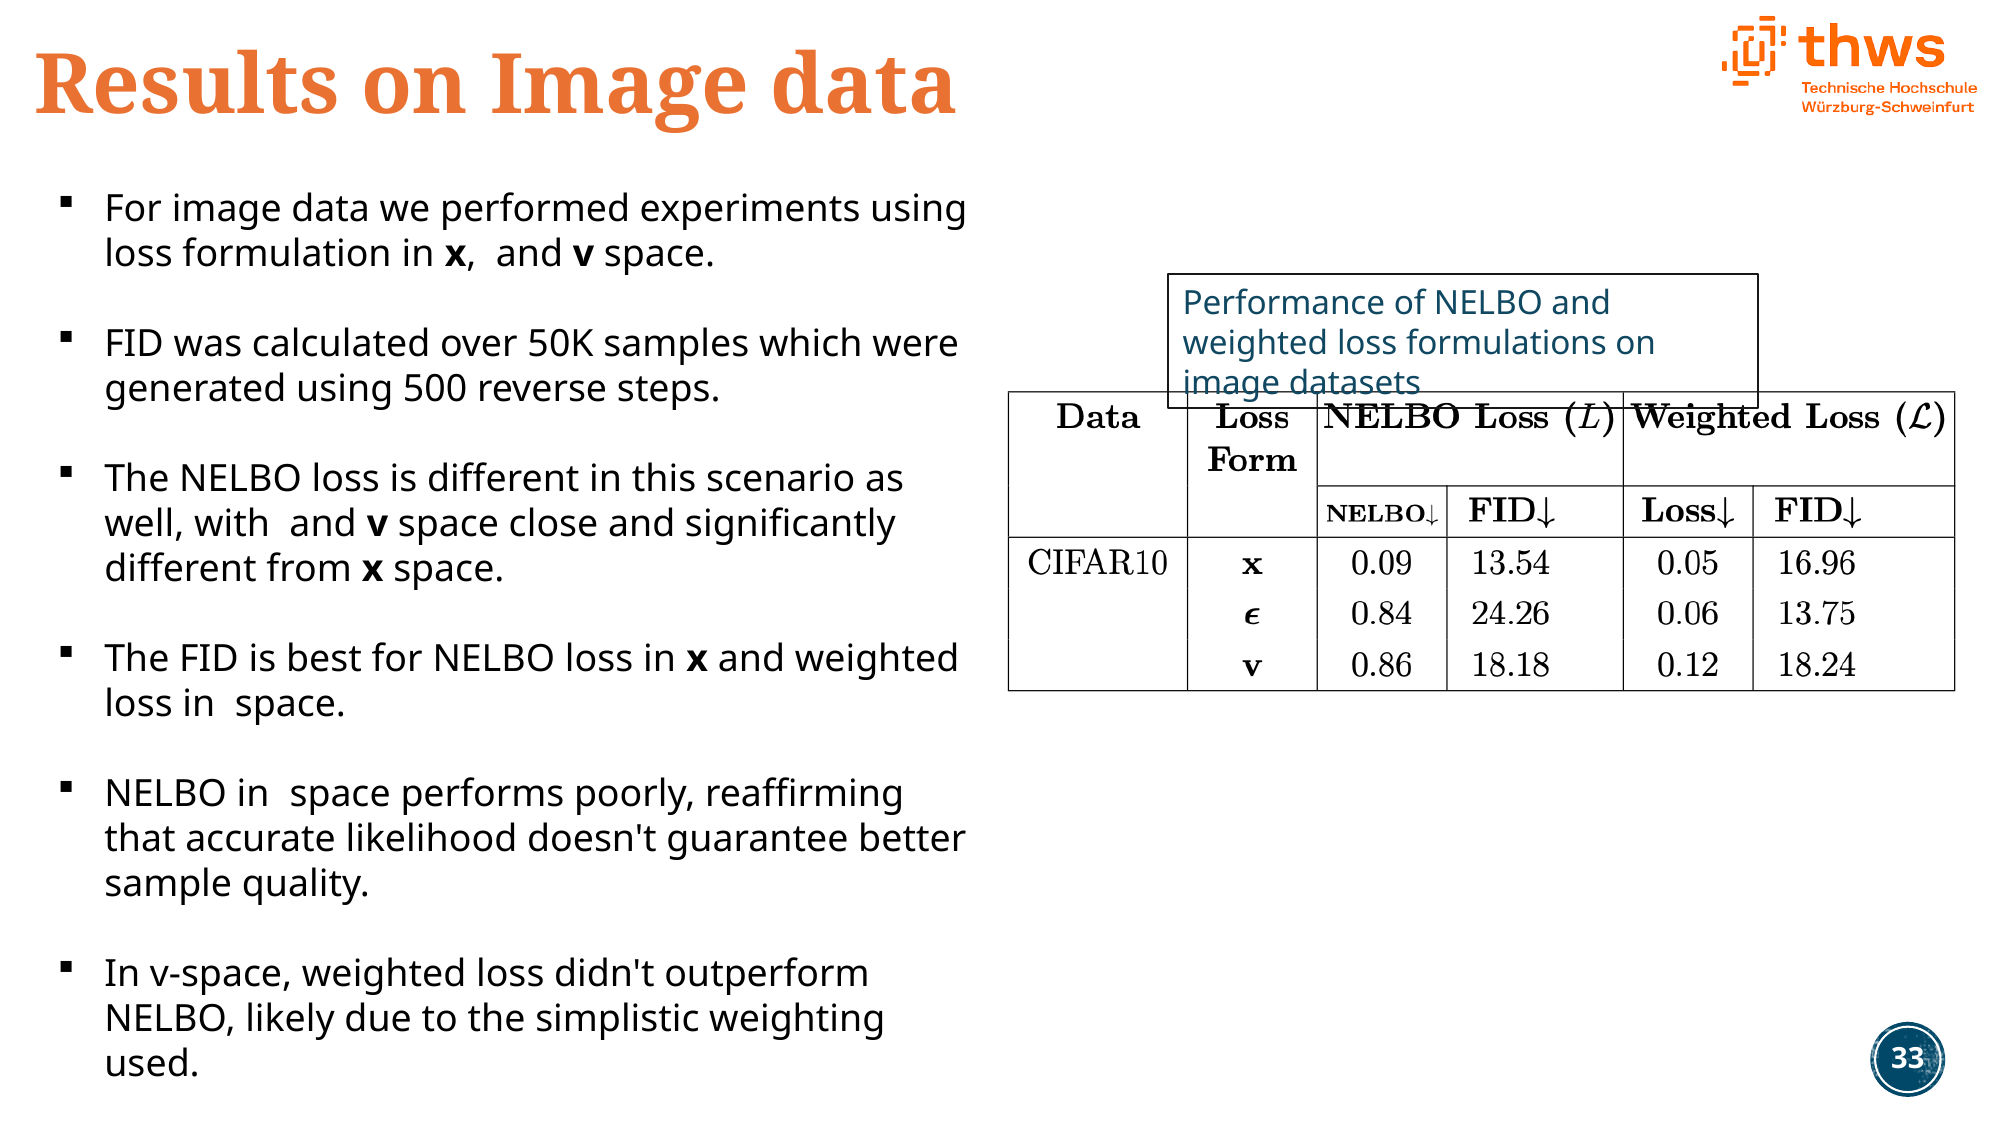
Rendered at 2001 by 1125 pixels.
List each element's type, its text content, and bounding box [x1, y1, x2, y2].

picture [1705, 0, 1999, 135]
picture [999, 381, 1966, 703]
title Results on Image data [19, 14, 1555, 160]
text_box Performance of NELBO and weighted loss formulations on image datasets [1167, 273, 1758, 380]
slide_number 33 [1855, 1028, 1961, 1089]
